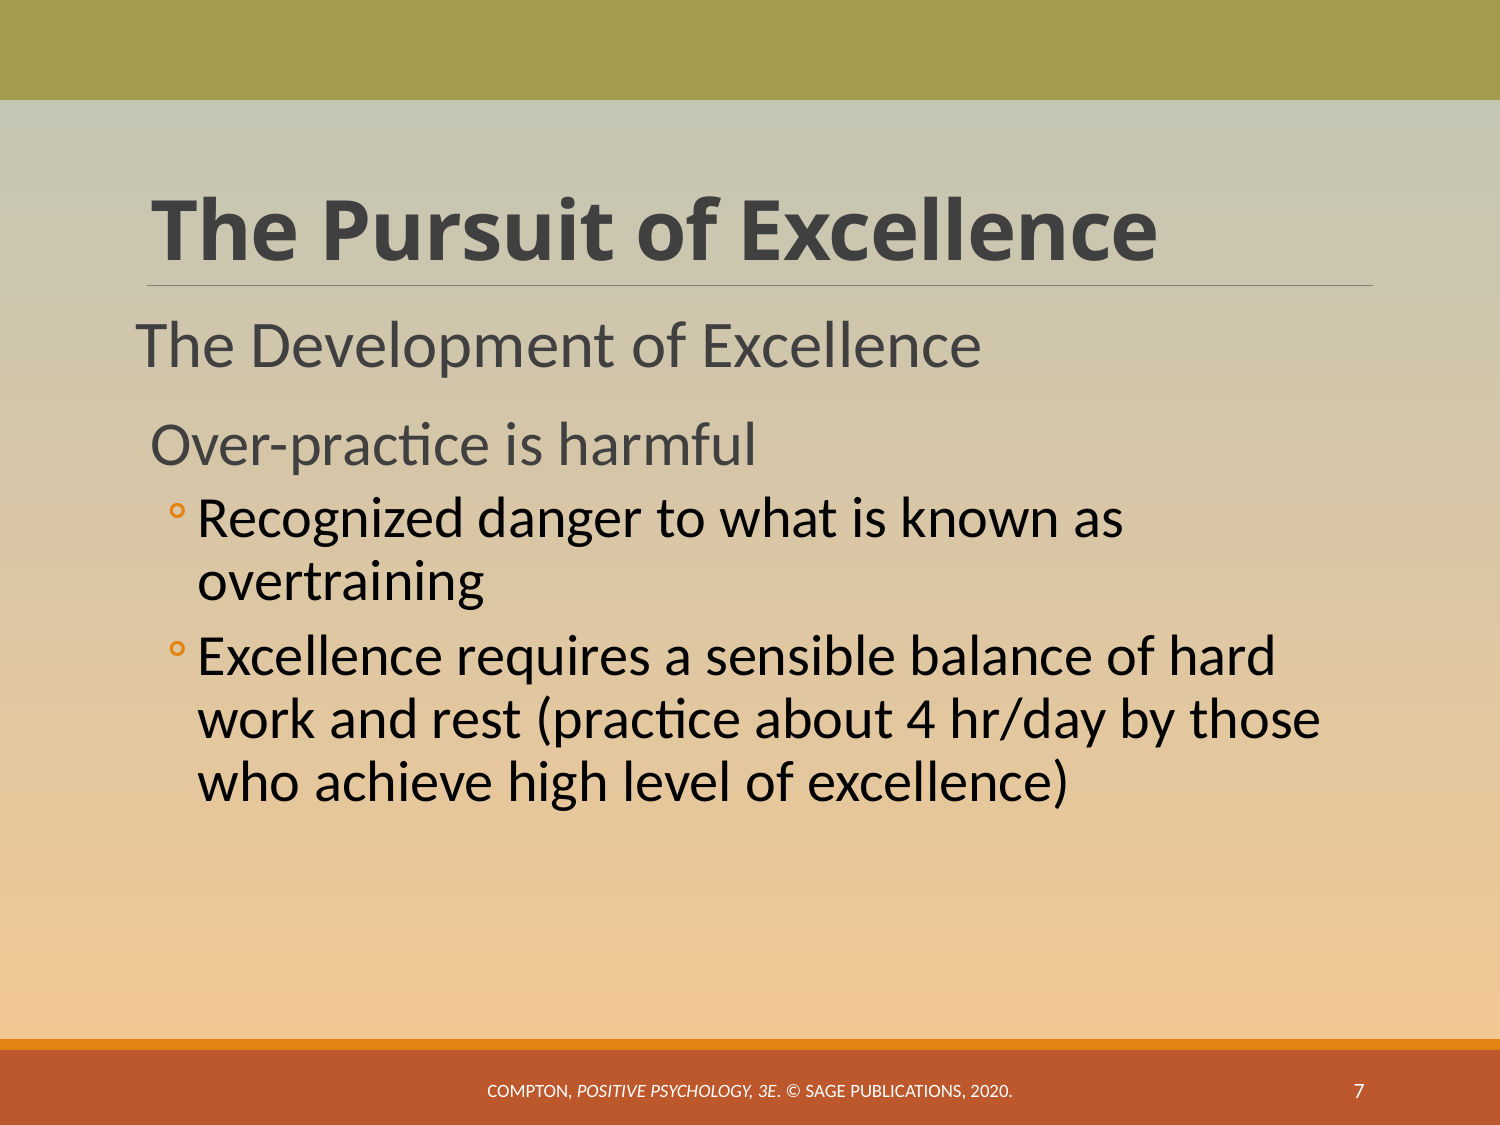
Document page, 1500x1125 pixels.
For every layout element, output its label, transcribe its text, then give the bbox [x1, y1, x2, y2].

slide_number 7 [1218, 1059, 1380, 1120]
list The Development of Excellence Over-practice is harmful Recognized danger to what is known as overtraining Excellence requires a sensible balance of hard work and rest (practice about 4 hr/day by those who achieve high level of excellence) [135, 302, 1373, 963]
footer Compton, Positive Psychology, 3e. © SAGE Publications, 2020. [453, 1059, 1047, 1120]
title The Pursuit of Excellence [135, 47, 1373, 285]
